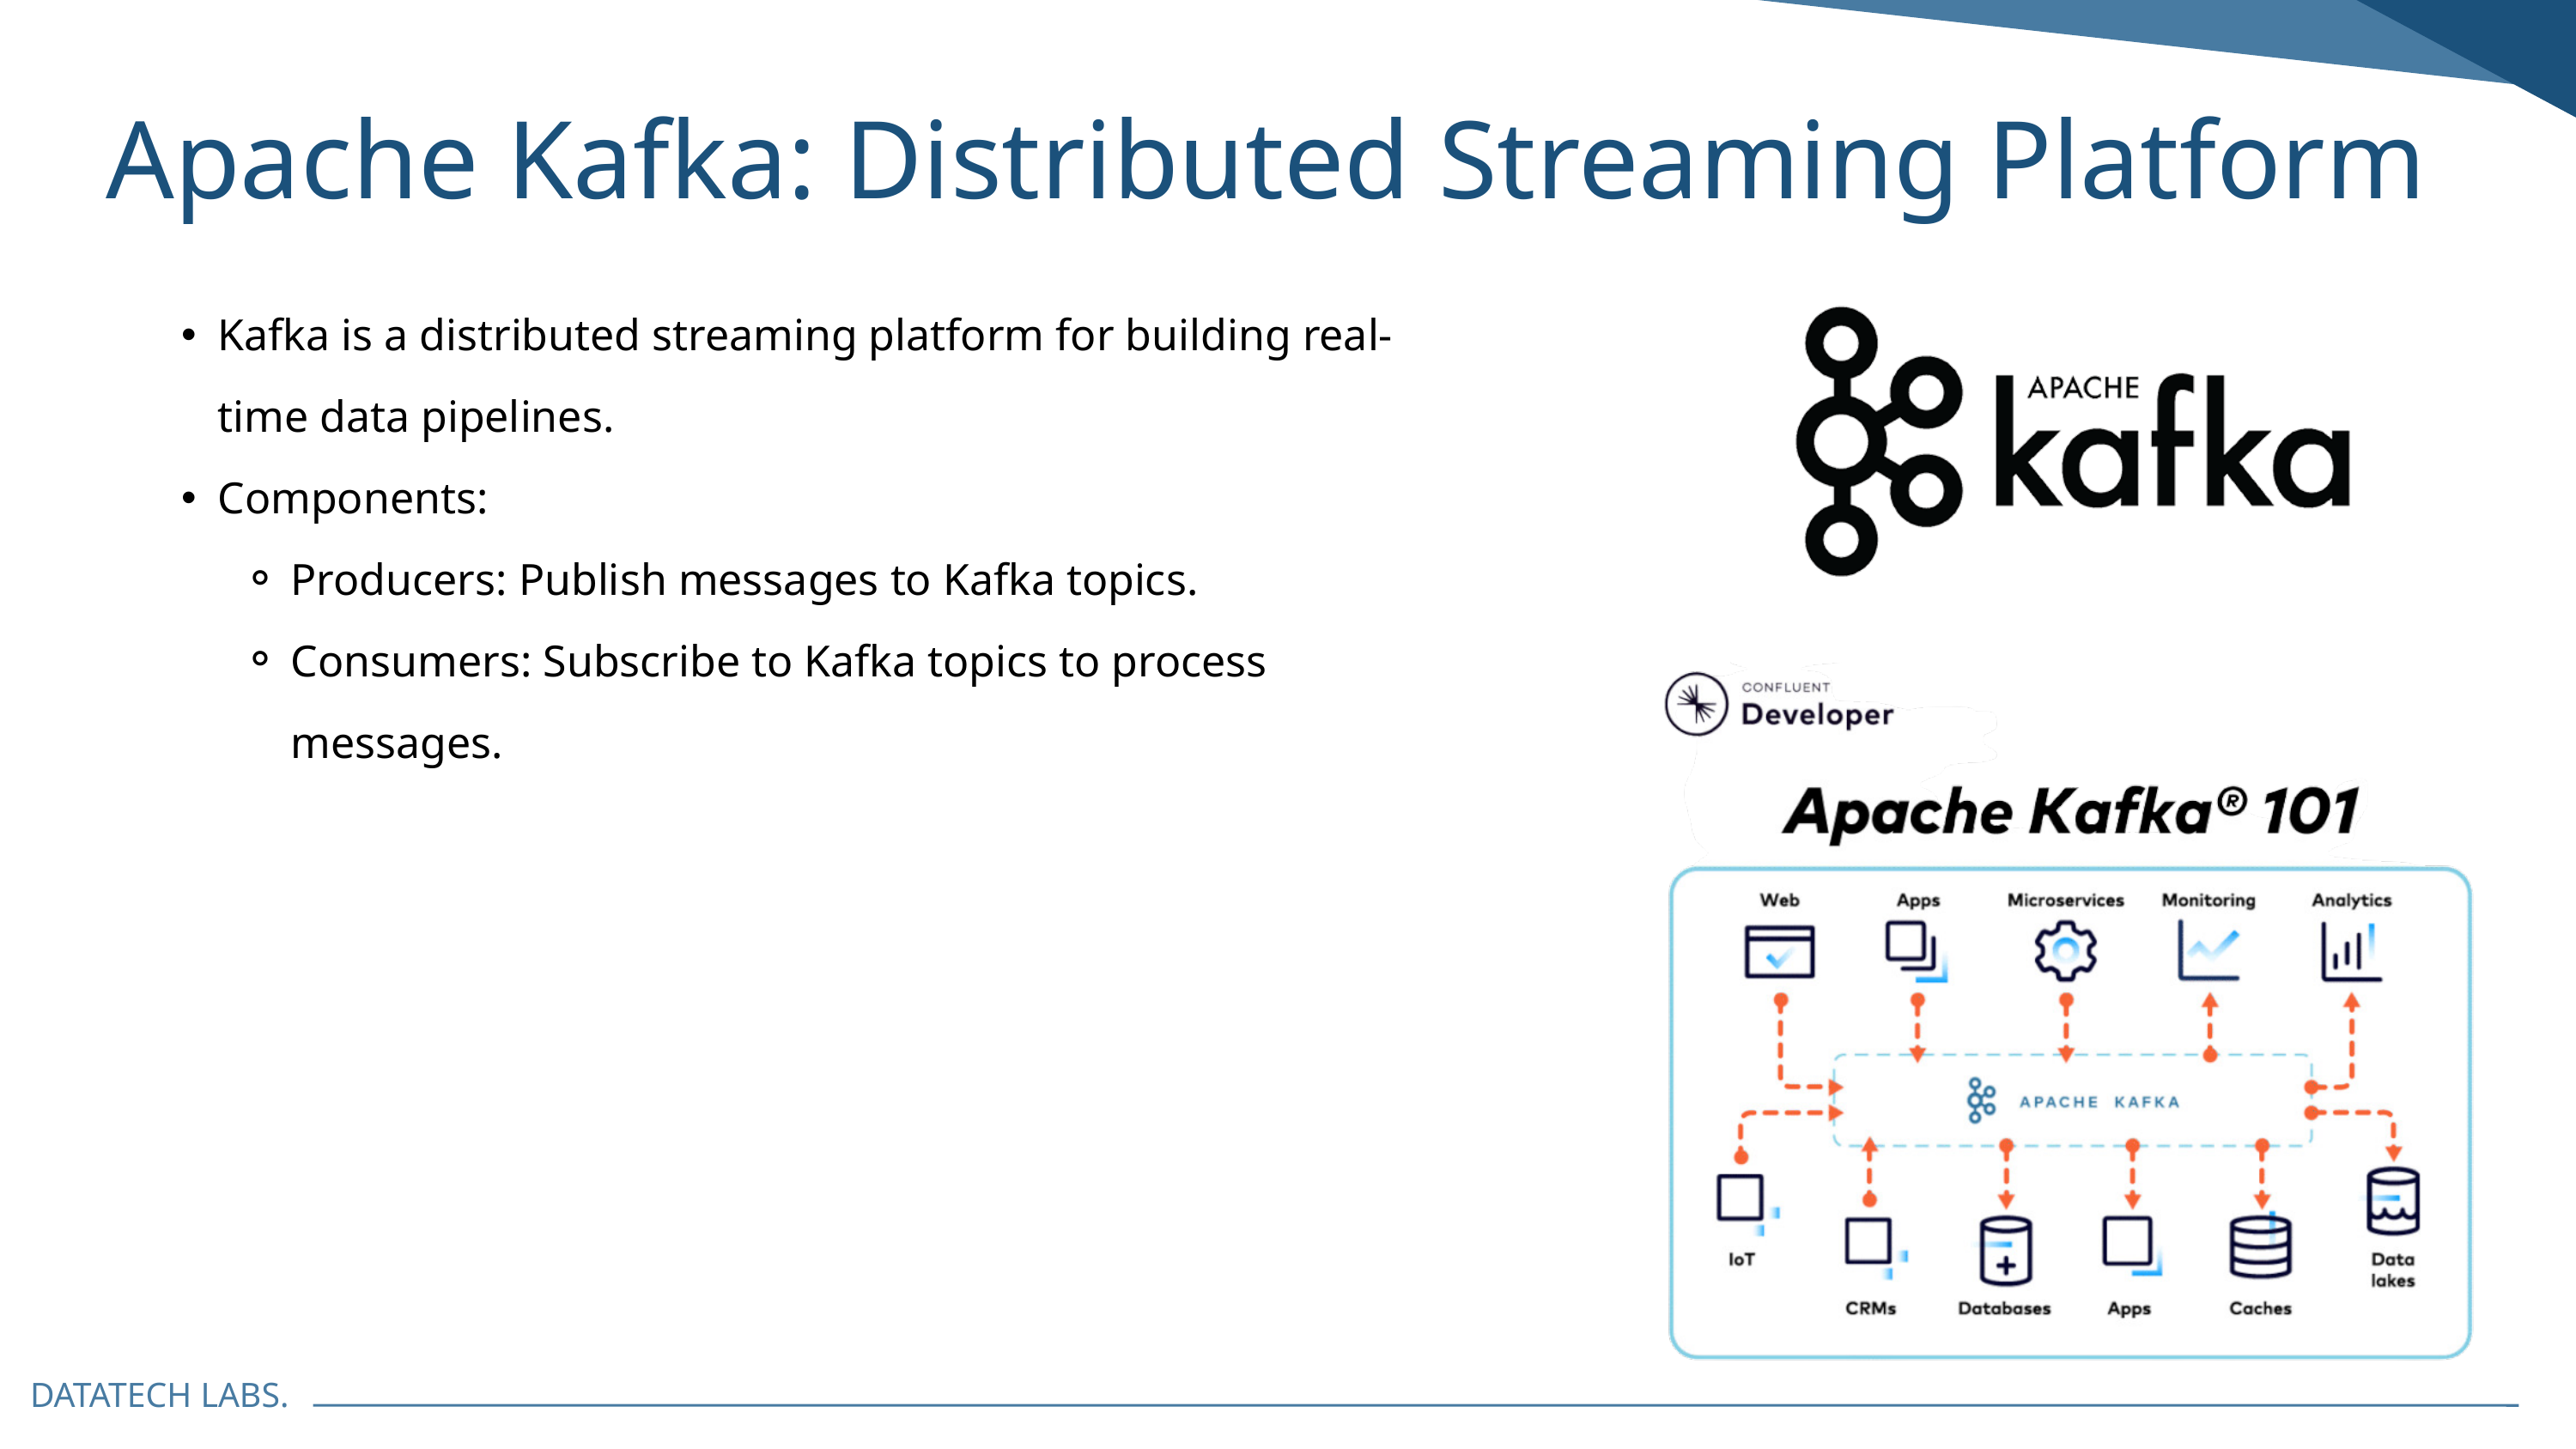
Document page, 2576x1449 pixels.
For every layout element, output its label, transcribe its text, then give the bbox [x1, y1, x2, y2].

text_box [1623, 662, 2519, 1376]
text_box Apache Kafka: Distributed Streaming Platform [106, 91, 2123, 221]
text_box Kafka is a distributed streaming platform for building real-time data pipelines. Components: Producers: Publish messages to Kafka topics. Consumers: Subscribe to Kafka topics to process messages. [144, 277, 1437, 767]
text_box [2433, 0, 2549, 143]
text_box [1787, 303, 2355, 581]
text_box Apache Kafka: Distributed Streaming Platform [2208, 91, 2458, 221]
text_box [2127, 0, 2205, 434]
text_box DATATECH LABS. [29, 1373, 313, 1414]
